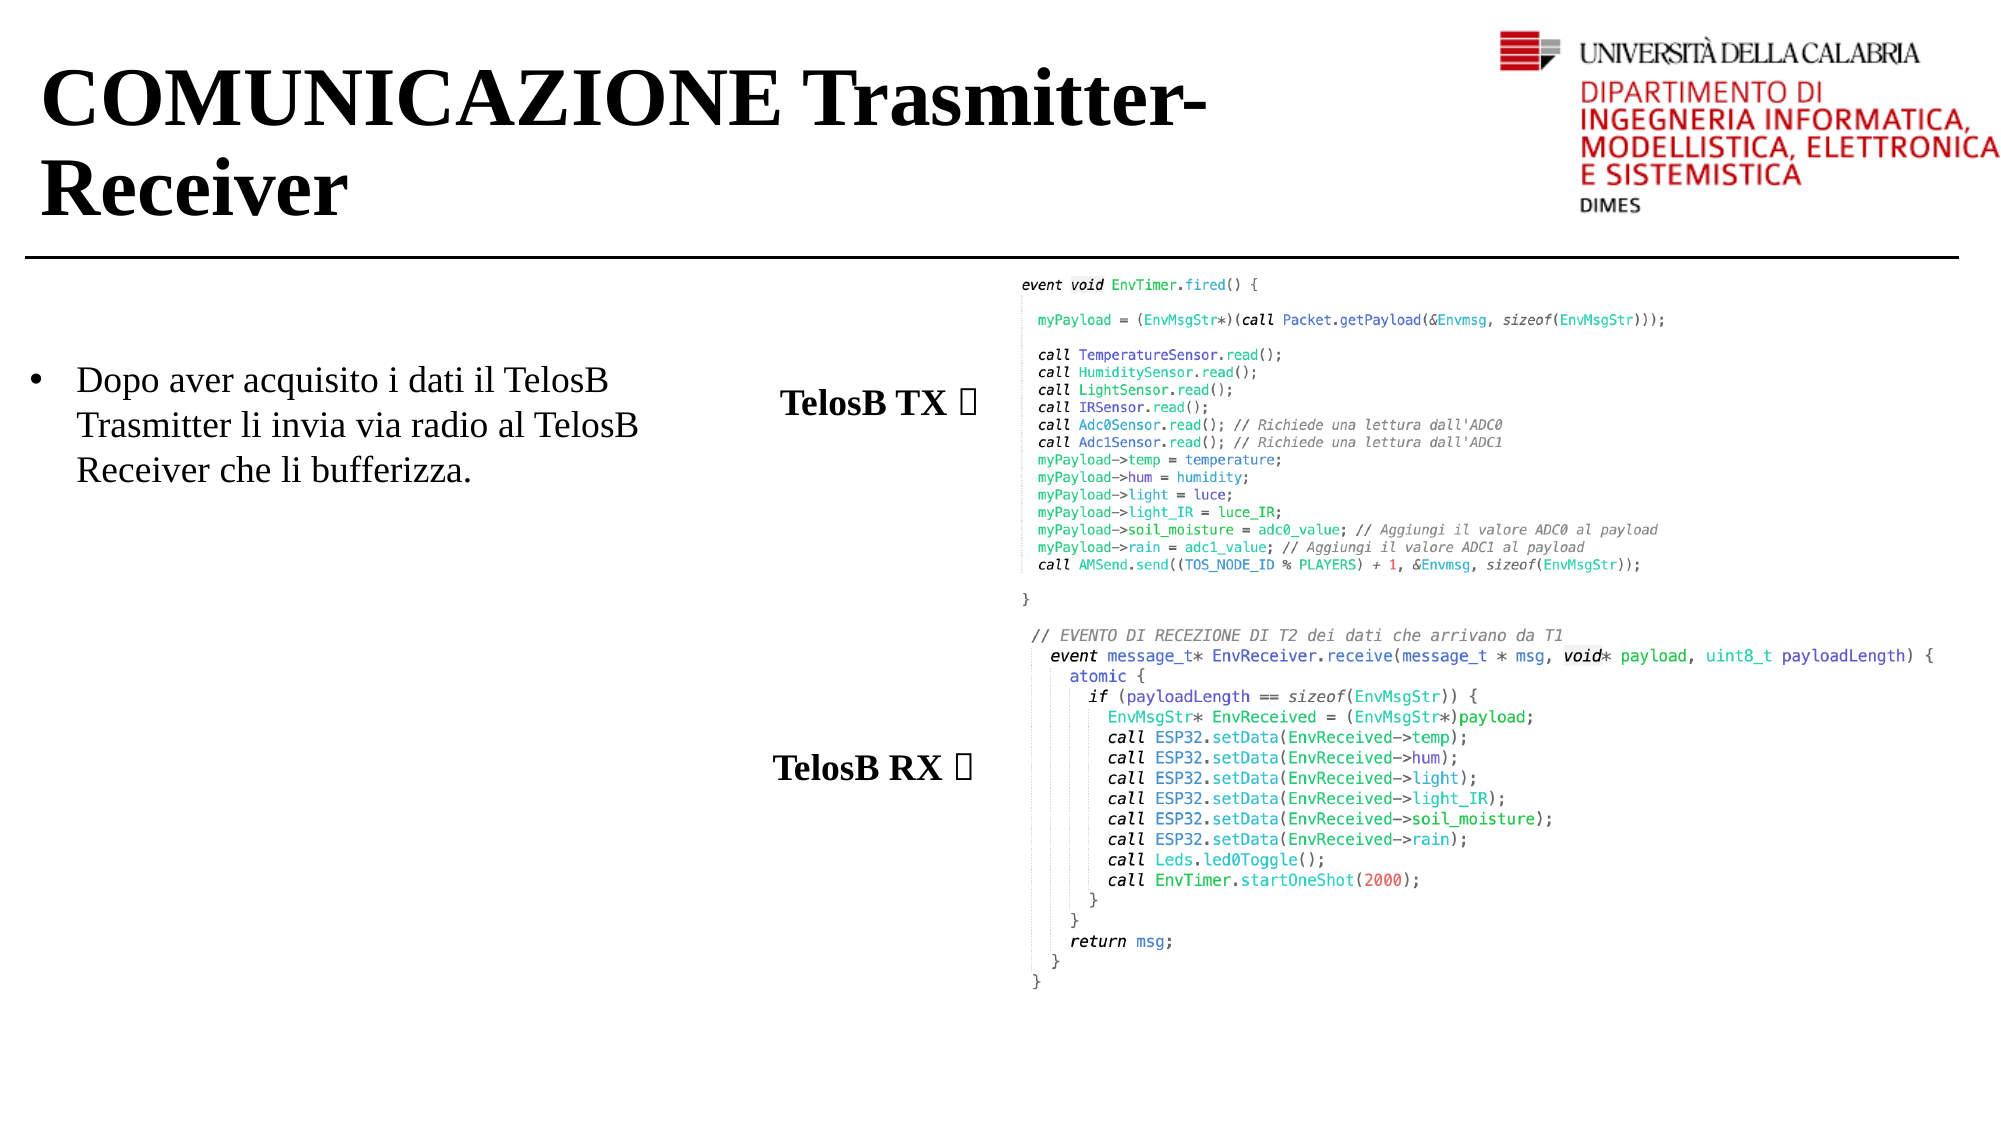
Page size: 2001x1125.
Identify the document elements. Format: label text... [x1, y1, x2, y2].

picture [1010, 271, 1944, 991]
text_box TelosB TX  [765, 370, 1005, 431]
picture [1499, 13, 2000, 232]
text_box TelosB RX  [757, 735, 1010, 796]
text_box [4, 247, 1132, 359]
title COMUNICAZIONE Trasmitter-Receiver [25, 34, 1480, 252]
text_box Dopo aver acquisito i dati il TelosB Trasmitter li invia via radio al TelosB Receiver che li bufferizza. [14, 303, 680, 768]
